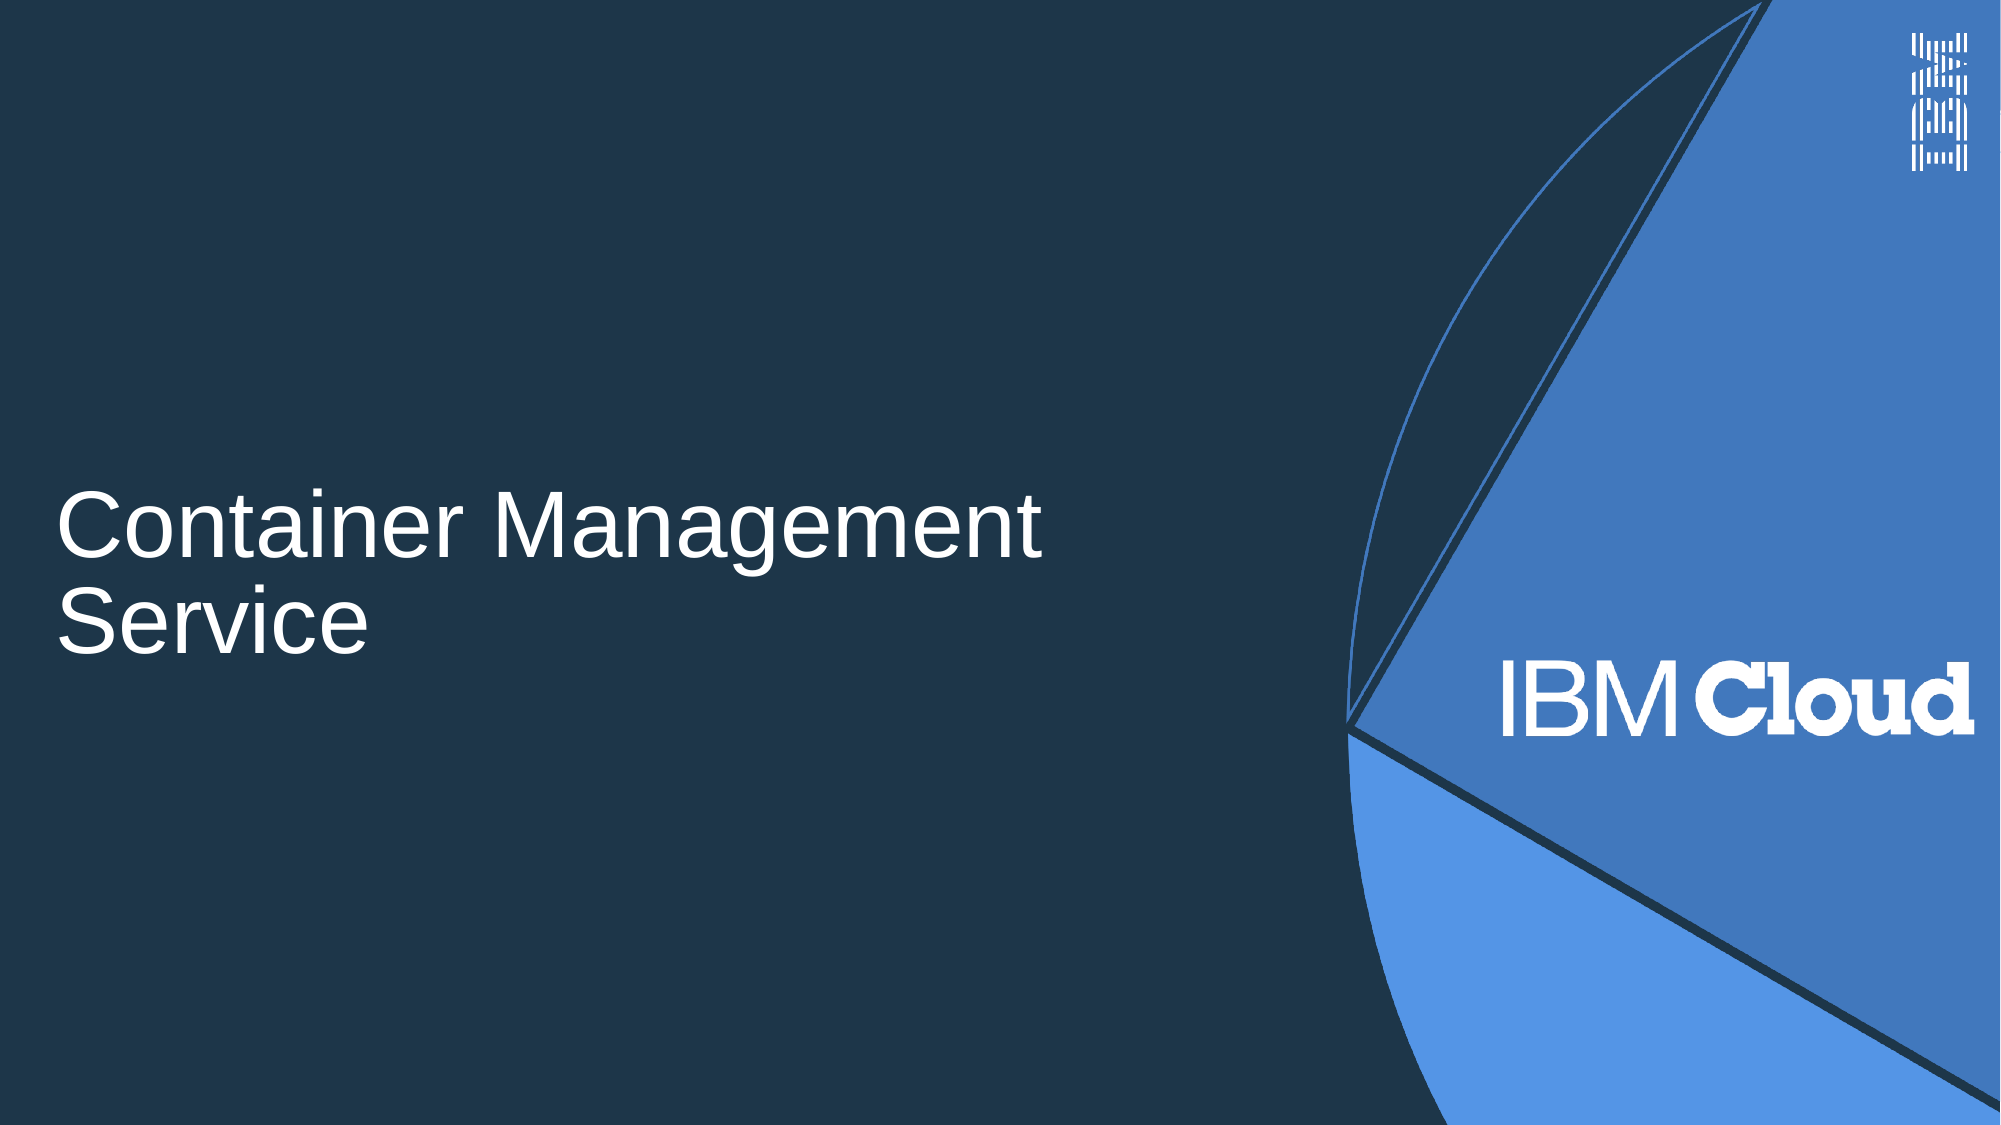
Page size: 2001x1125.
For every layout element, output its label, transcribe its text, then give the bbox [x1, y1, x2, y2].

title Container Management Service [55, 470, 1354, 674]
picture [1346, 0, 2001, 1125]
slide_number 71 [1867, 1056, 1955, 1117]
